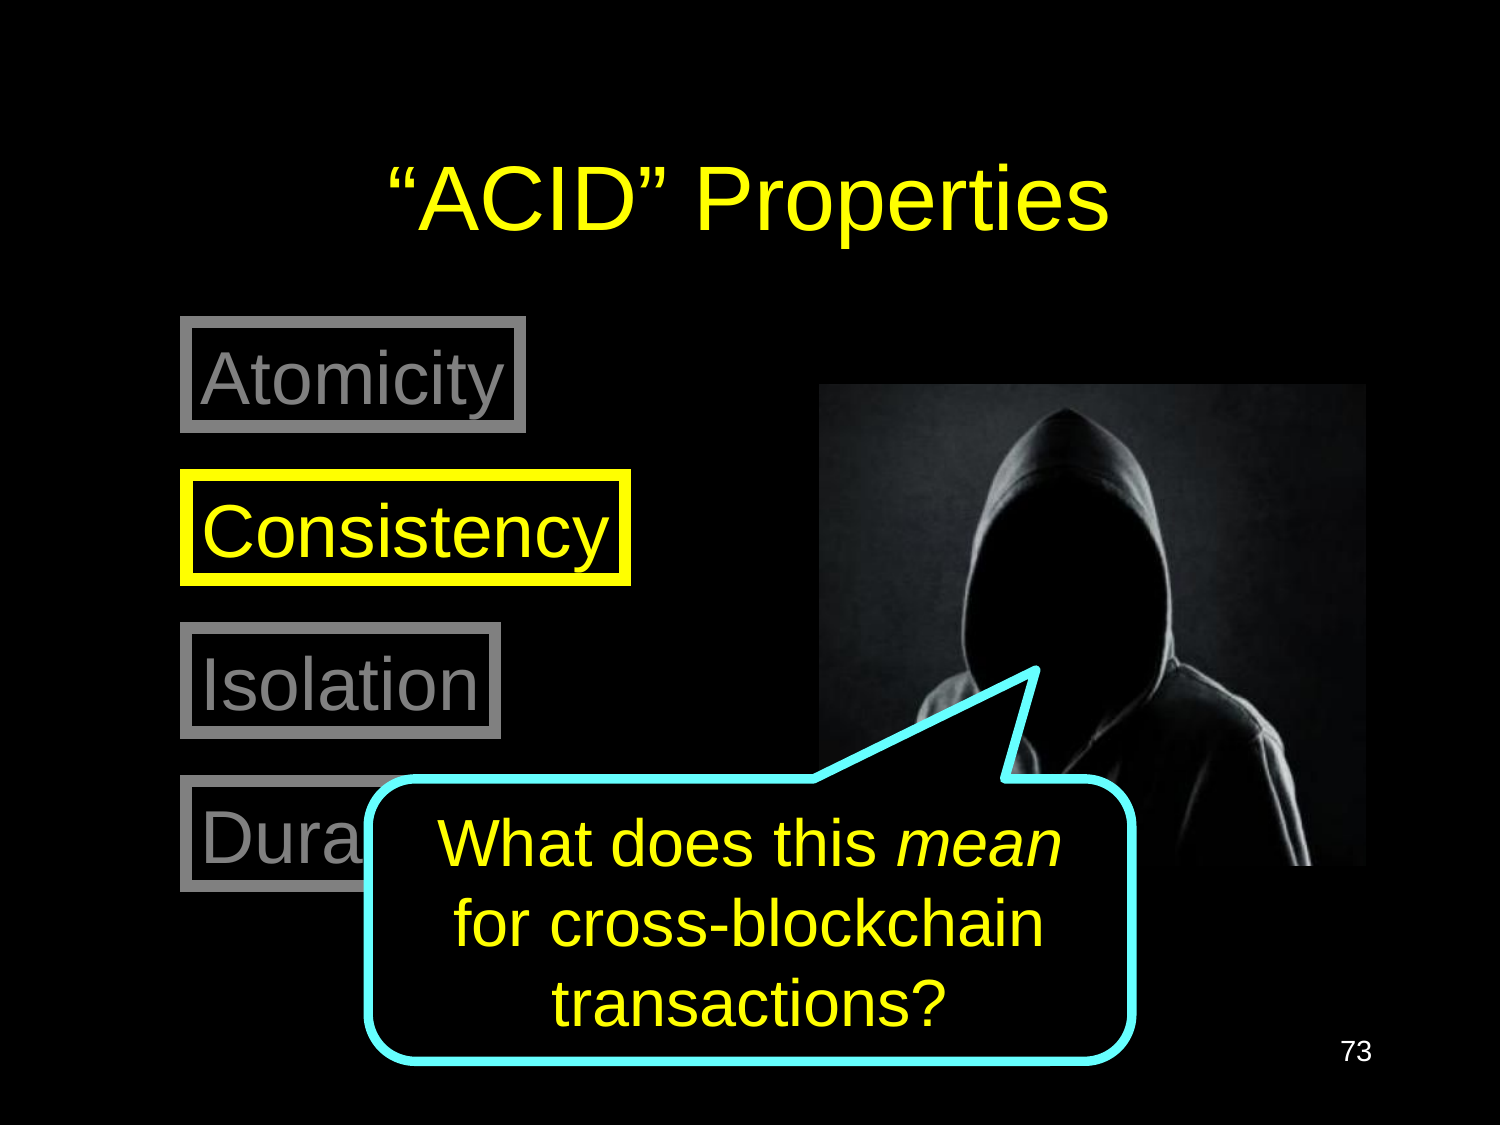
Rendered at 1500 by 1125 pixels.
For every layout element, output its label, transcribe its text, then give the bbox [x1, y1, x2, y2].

text_box Consistency [186, 474, 625, 580]
title “ACID” Properties [112, 99, 1388, 288]
text_box Isolation [185, 628, 496, 733]
text_box Atomicity [186, 321, 520, 427]
text_box Durability [185, 781, 398, 886]
text_box What does this mean for cross-blockchain transactions? [368, 778, 1132, 1062]
slide_number 73 [1074, 1024, 1388, 1101]
picture [819, 384, 1366, 866]
